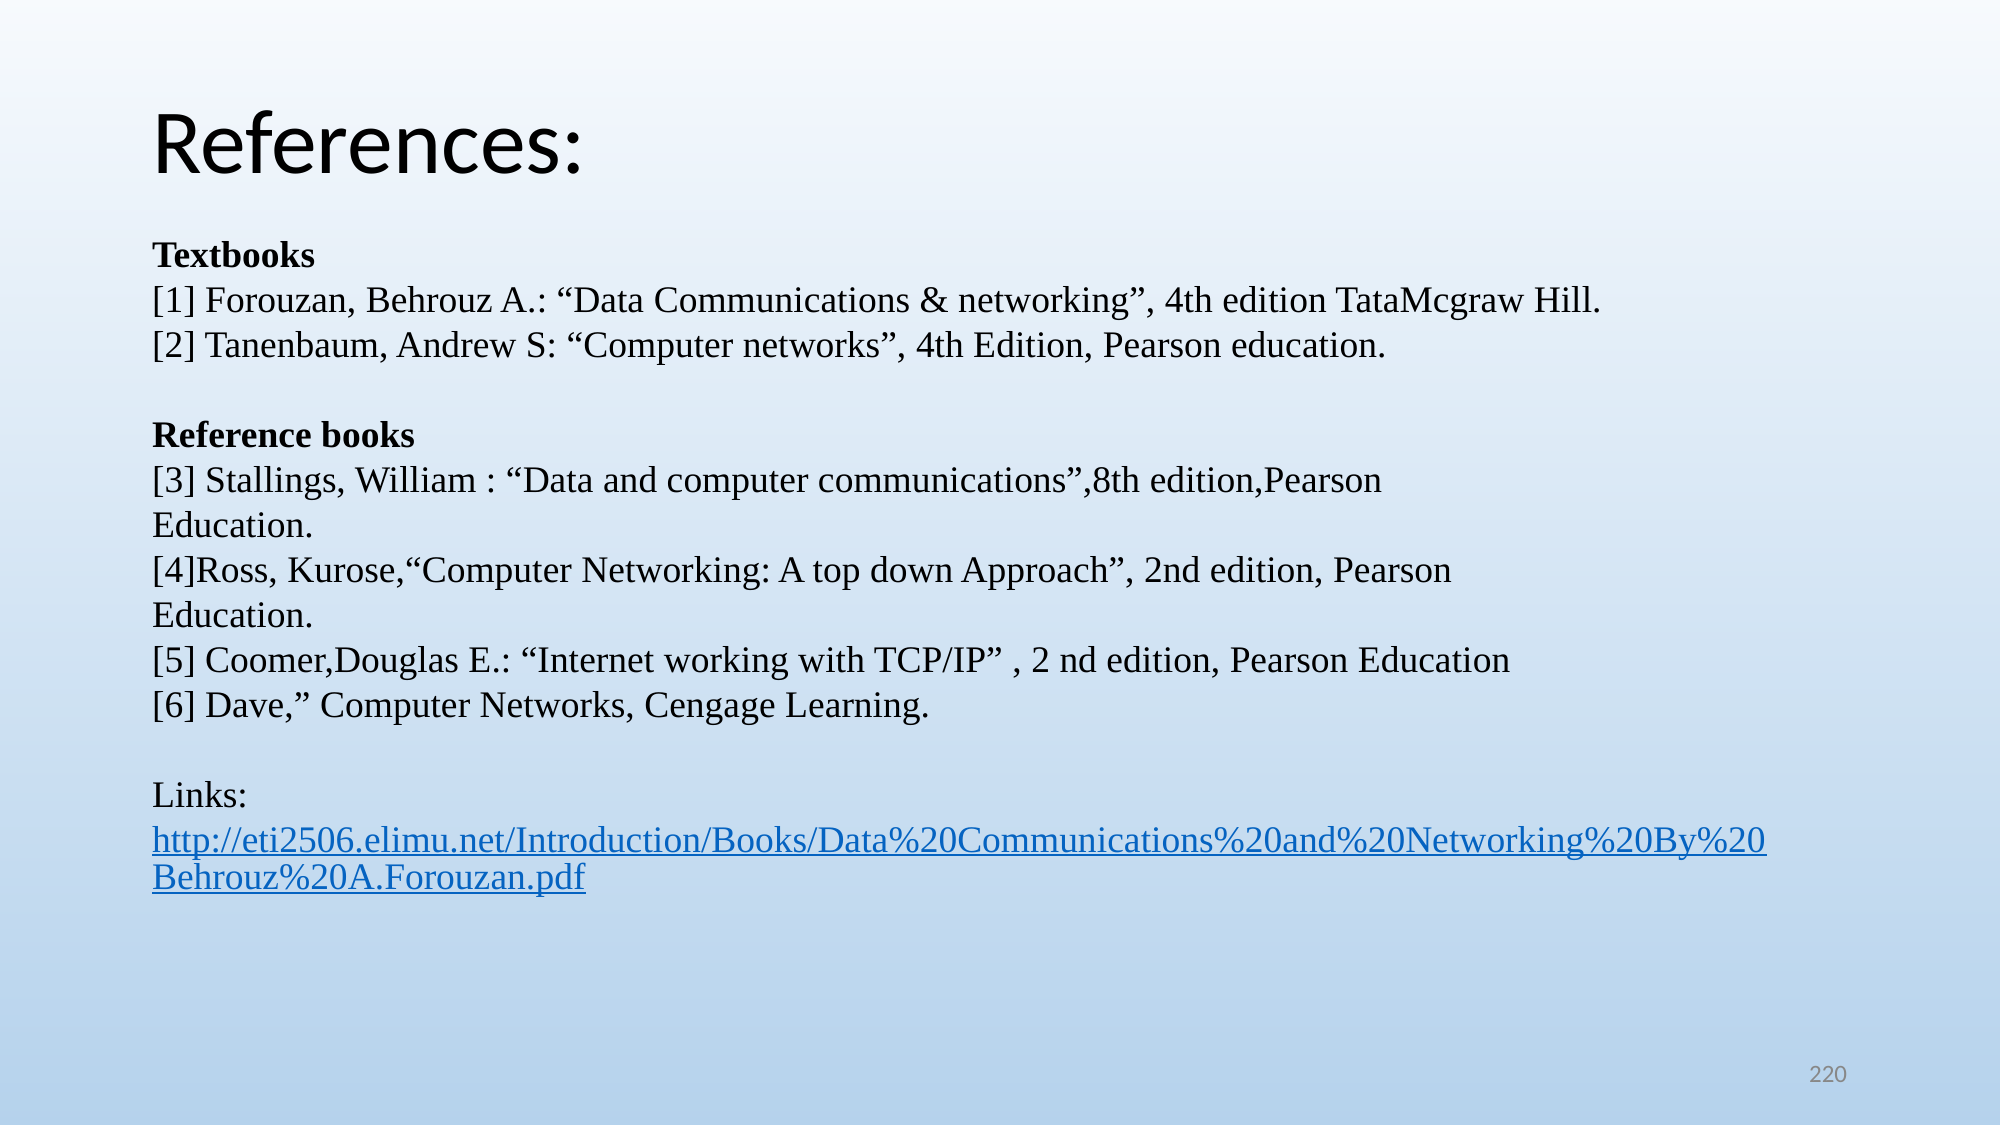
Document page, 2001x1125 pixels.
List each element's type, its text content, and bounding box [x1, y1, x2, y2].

title References: [137, 34, 1863, 253]
text_box Textbooks [1] Forouzan, Behrouz A.: “Data Communications & networking”, 4th edition TataMcgraw Hill. [2] Tanenbaum, Andrew S: “Computer networks”, 4th Edition, Pearson education. Reference books [3] Stallings, William : “Data and computer communications”,8th edition,Pearson Education. [4]Ross, Kurose,“Computer Networking: A top down Approach”, 2nd edition, Pearson Education. [5] Coomer,Douglas E.: “Internet working with TCP/IP” , 2 nd edition, Pearson Education [6] Dave,” Computer Networks, Cengage Learning. Links: http://eti2506.elimu.net/Introduction/Books/Data%20Communications%20and%20Networking%20By%20Behrouz%20A.Forouzan.pdf [137, 222, 1797, 912]
slide_number 220 [1412, 1042, 1863, 1103]
